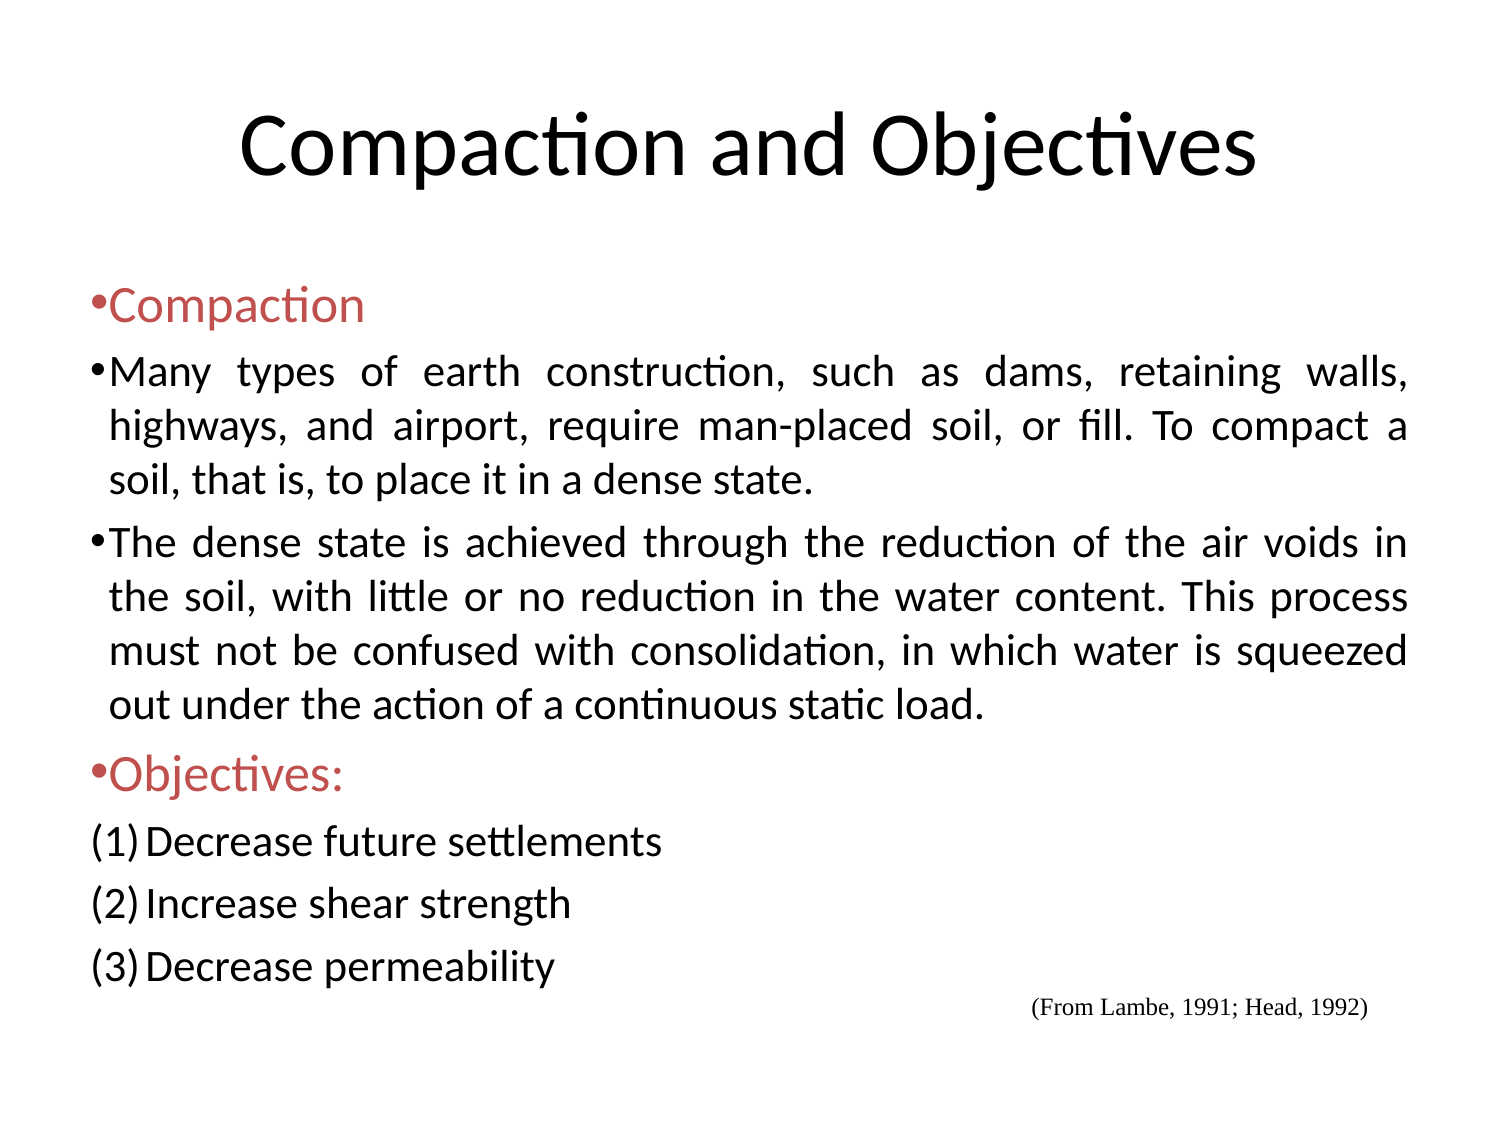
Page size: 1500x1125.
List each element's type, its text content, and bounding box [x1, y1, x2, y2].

list Compaction Many types of earth construction, such as dams, retaining walls, highways, and airport, require man-placed soil, or fill. To compact a soil, that is, to place it in a dense state. The dense state is achieved through the reduction of the air voids in the soil, with little or no reduction in the water content. This process must not be confused with consolidation, in which water is squeezed out under the action of a continuous static load. Objectives: Decrease future settlements Increase shear strength Decrease permeability [75, 262, 1425, 1005]
title Compaction and Objectives [75, 45, 1425, 233]
text_box (From Lambe, 1991; Head, 1992) [1016, 983, 1420, 1028]
